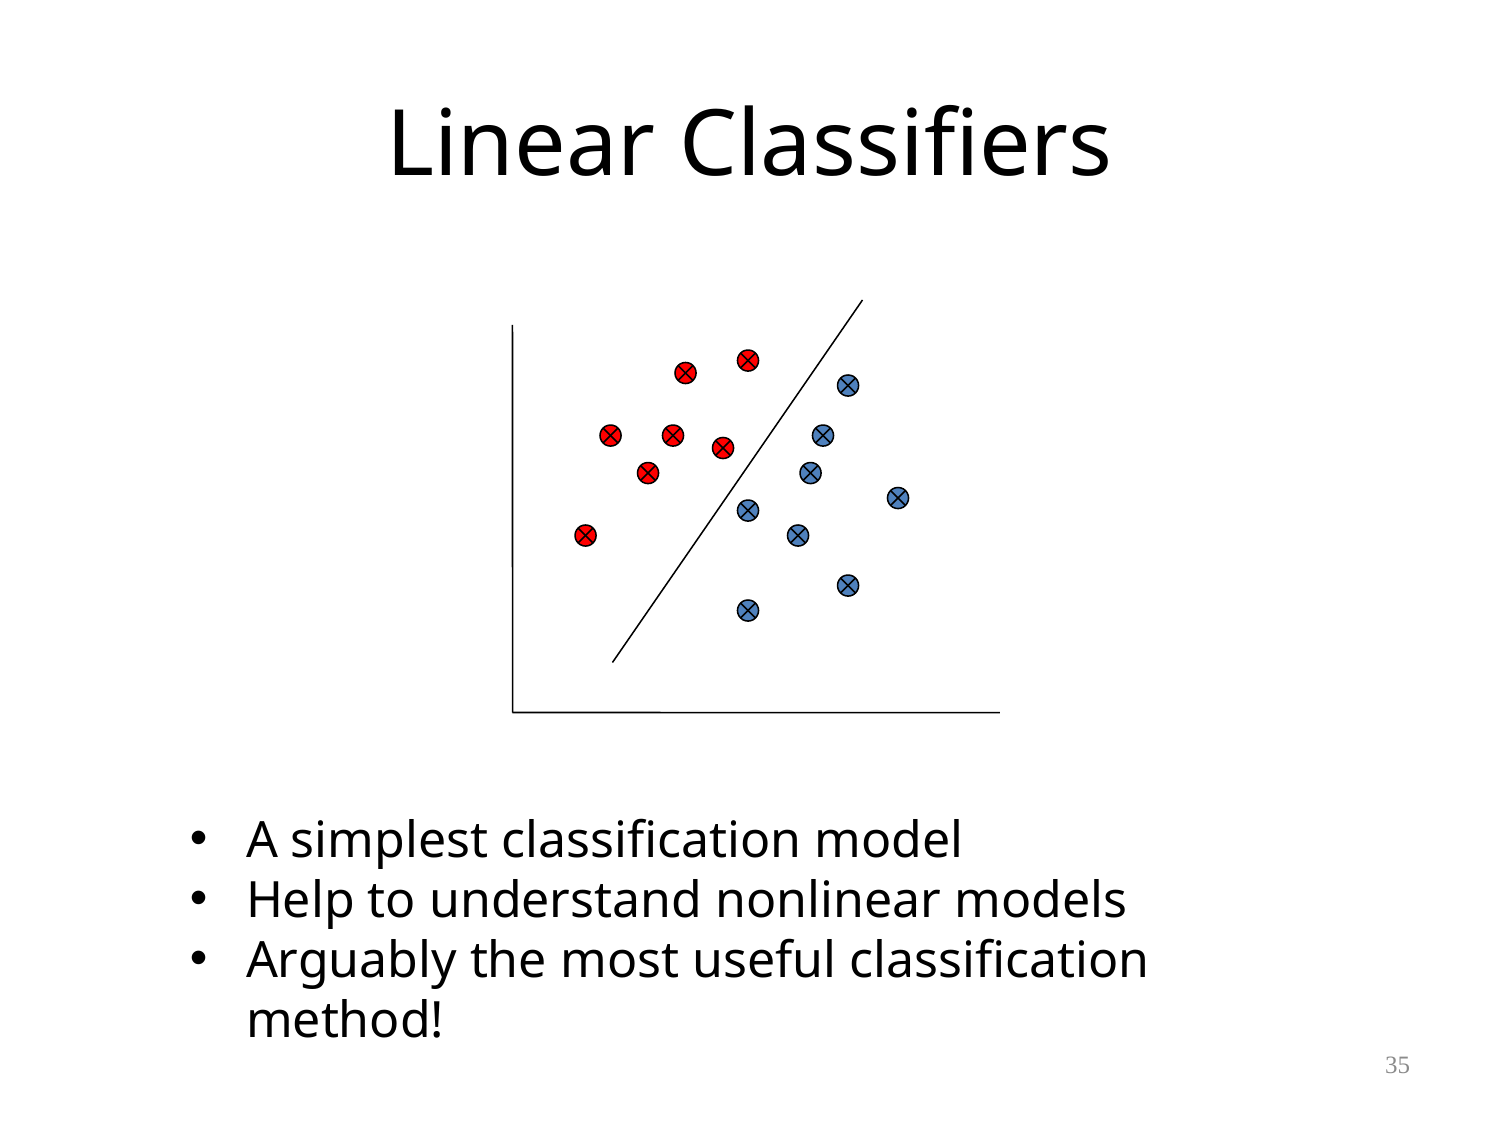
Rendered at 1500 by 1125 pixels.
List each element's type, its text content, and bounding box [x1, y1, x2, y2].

text_box [575, 525, 597, 547]
text_box [637, 462, 659, 484]
text_box [812, 425, 834, 447]
text_box [712, 437, 734, 459]
slide_number 35 [1074, 1024, 1425, 1103]
title Linear Classifiers [75, 45, 1425, 233]
text_box [887, 487, 909, 509]
text_box [787, 525, 809, 547]
text_box [662, 425, 684, 447]
text_box [737, 600, 759, 622]
text_box [837, 375, 859, 397]
text_box A simplest classification model Help to understand nonlinear models Arguably the most useful classification method! [174, 799, 1338, 1055]
text_box [675, 362, 697, 384]
text_box [737, 500, 759, 522]
text_box [837, 575, 859, 597]
text_box [737, 350, 759, 372]
text_box [600, 425, 622, 447]
text_box [800, 462, 822, 484]
